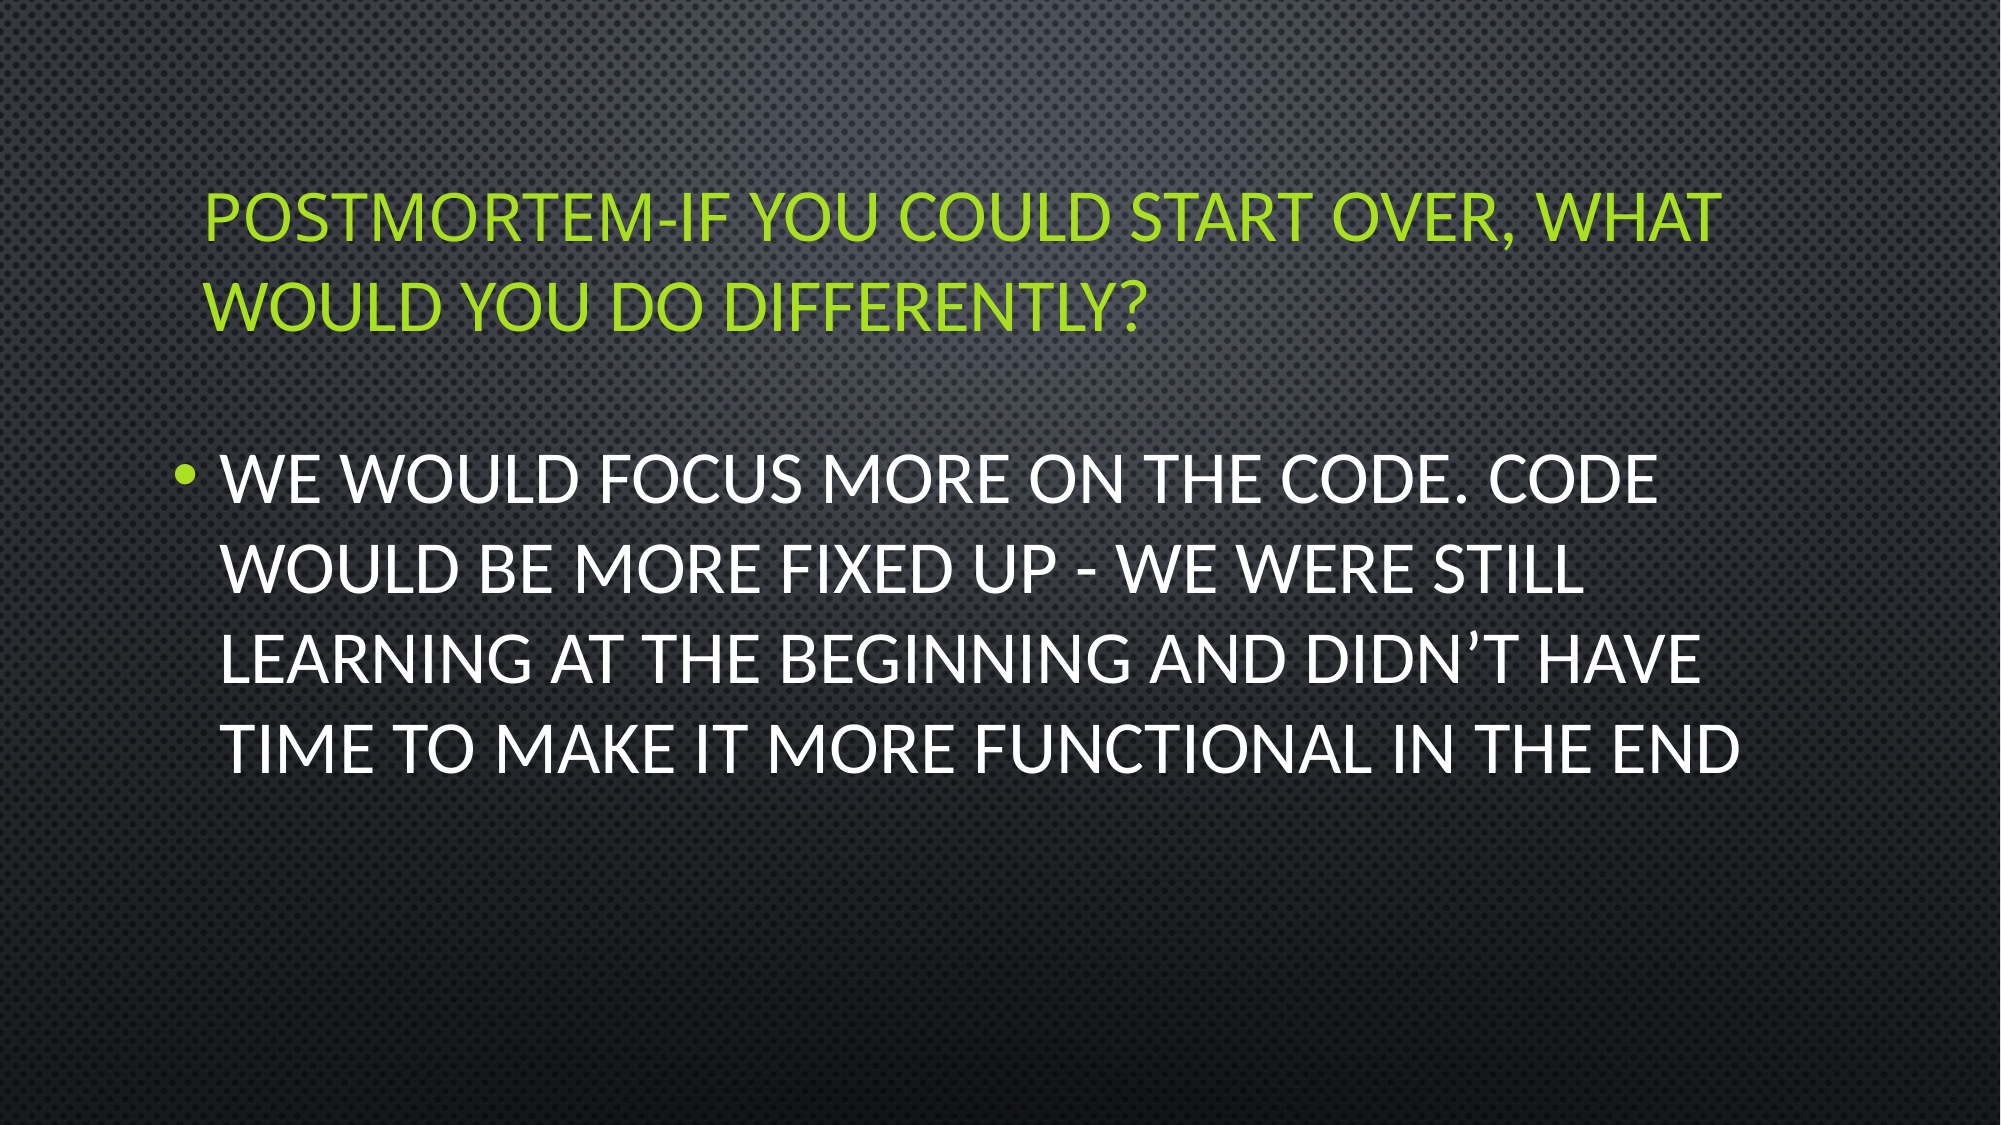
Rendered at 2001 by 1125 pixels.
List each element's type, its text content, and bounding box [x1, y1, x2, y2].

title Postmortem-If you could start over, what would you do differently? [187, 99, 1813, 413]
list We would focus more on the code. Code would be more fixed up - we were still learning at the beginning and didn’t have time to make it more functional in the end [157, 351, 1783, 865]
